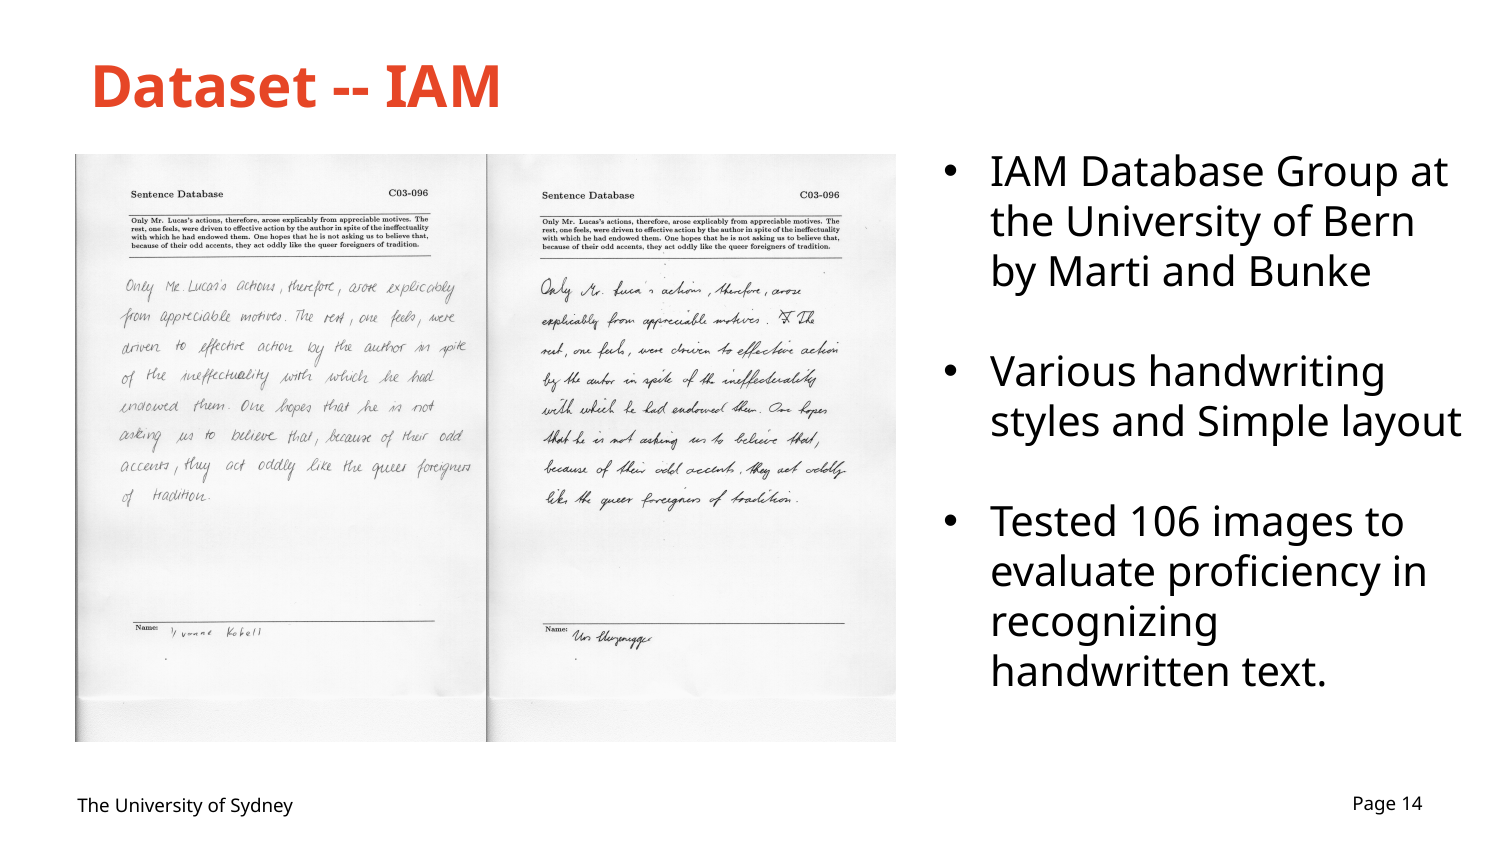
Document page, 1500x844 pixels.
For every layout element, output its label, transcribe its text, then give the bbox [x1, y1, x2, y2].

text_box IAM Database Group at the University of Bern by Marti and Bunke Various handwriting styles and Simple layout Tested 106 images to evaluate proficiency in recognizing handwritten text. [928, 137, 1479, 753]
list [486, 154, 897, 742]
picture [74, 154, 486, 742]
title Dataset -- IAM [75, 14, 1425, 155]
